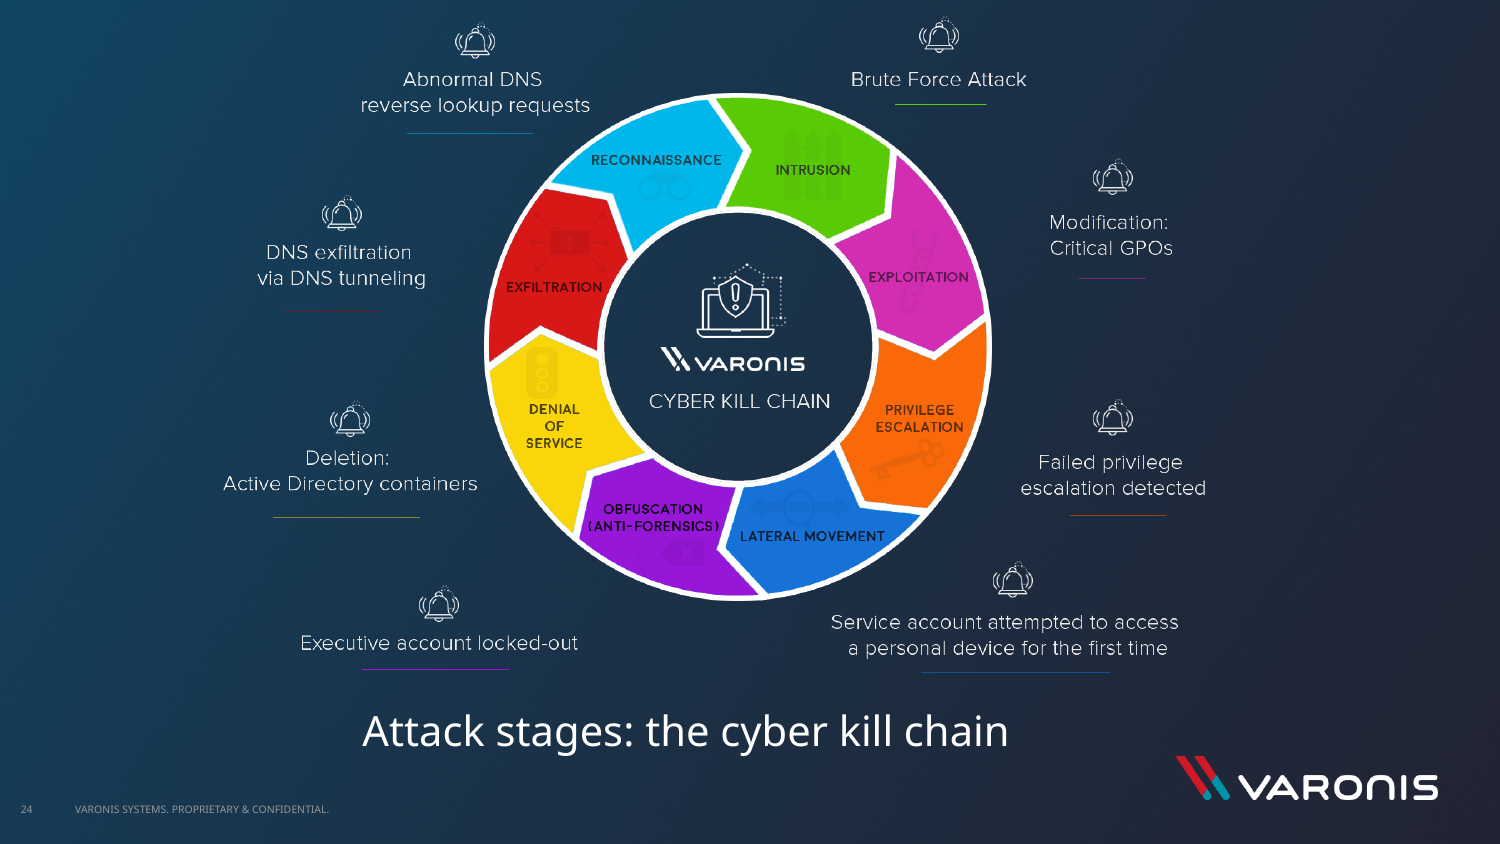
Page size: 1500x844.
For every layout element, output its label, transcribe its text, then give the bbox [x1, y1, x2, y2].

title Attack stages: the cyber kill chain [362, 699, 1306, 760]
picture [0, 0, 1500, 844]
